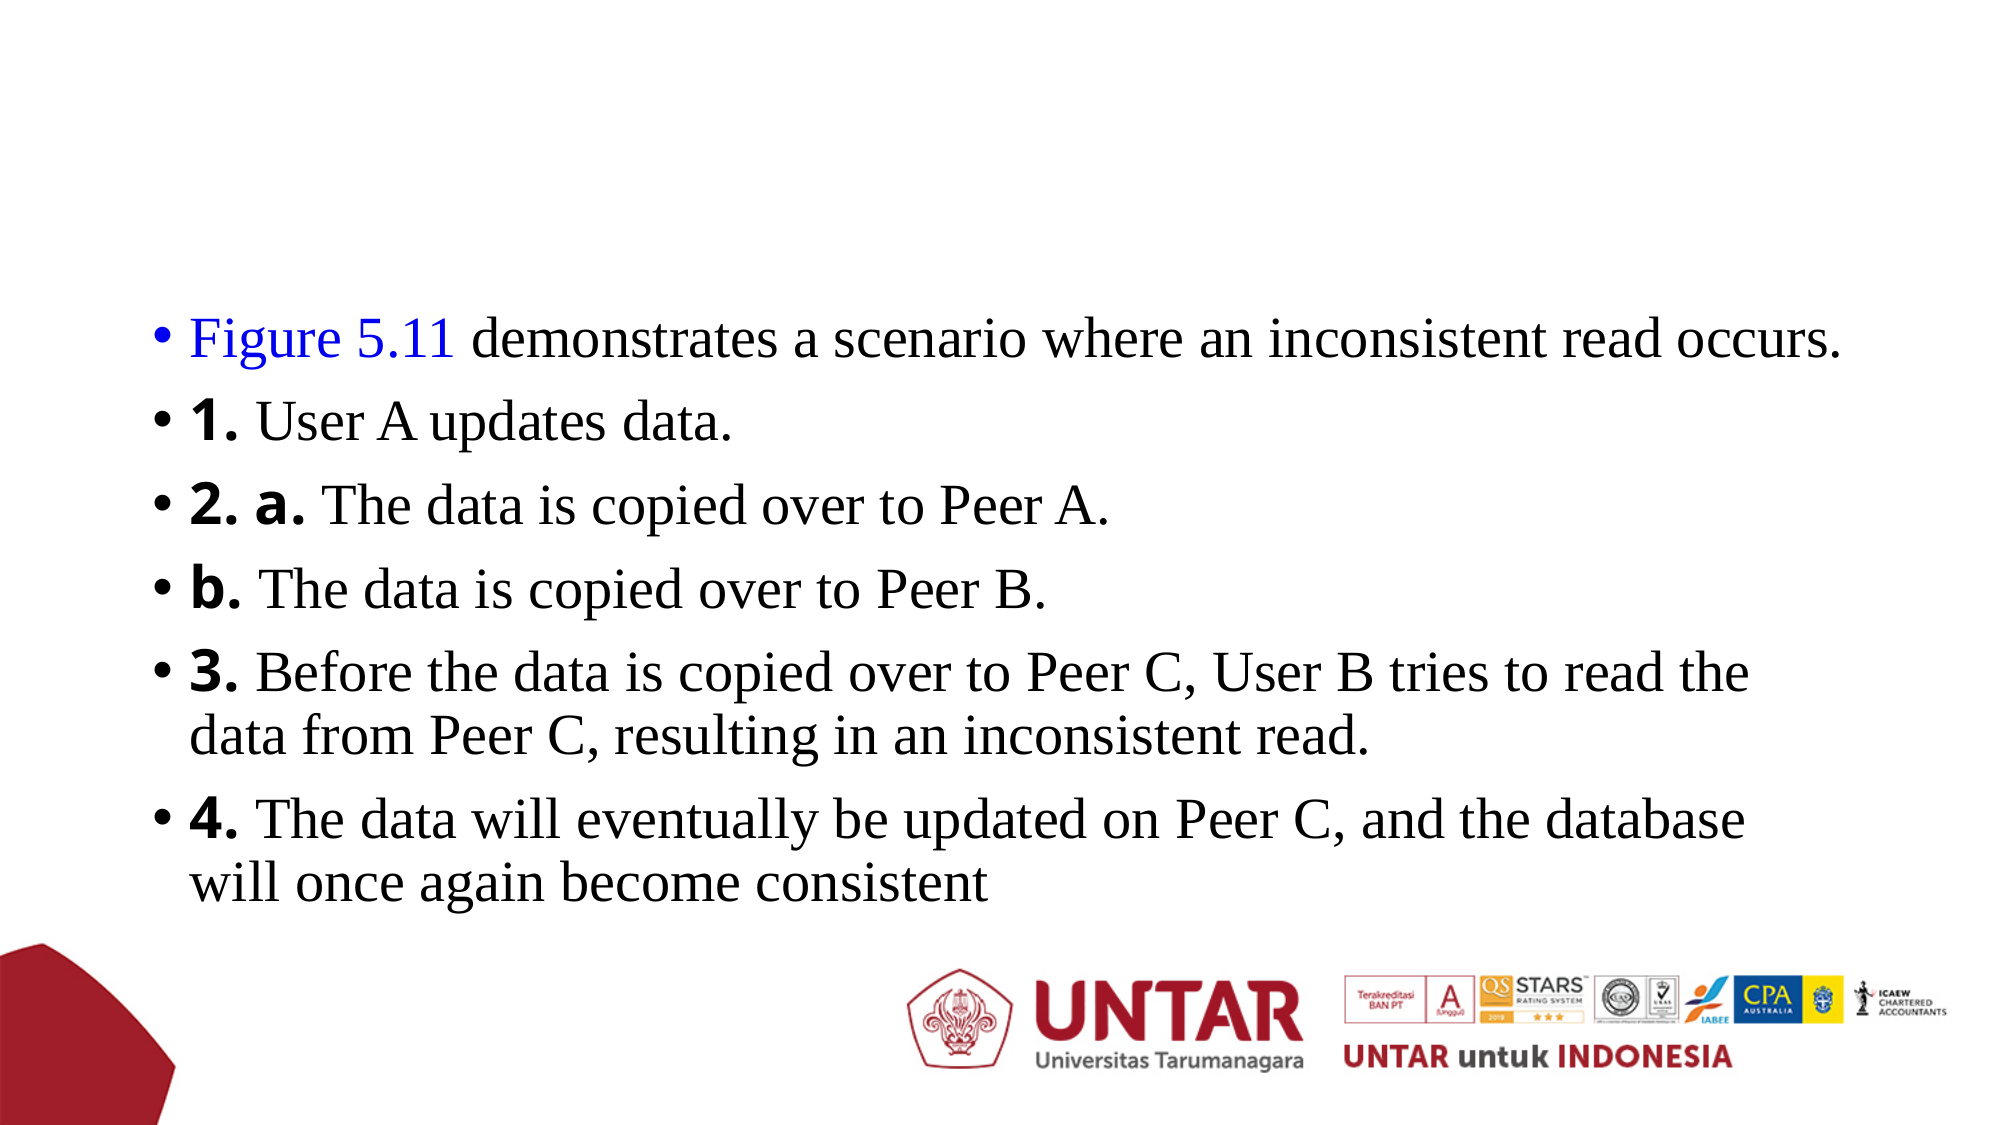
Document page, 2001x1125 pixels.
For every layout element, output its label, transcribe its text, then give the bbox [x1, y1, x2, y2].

picture [0, 0, 2001, 1125]
list Figure 5.11 demonstrates a scenario where an inconsistent read occurs. 1. User A updates data. 2. a. The data is copied over to Peer A. b. The data is copied over to Peer B. 3. Before the data is copied over to Peer C, User B tries to read the data from Peer C, resulting in an inconsistent read. 4. The data will eventually be updated on Peer C, and the database will once again become consistent [137, 299, 1863, 1014]
